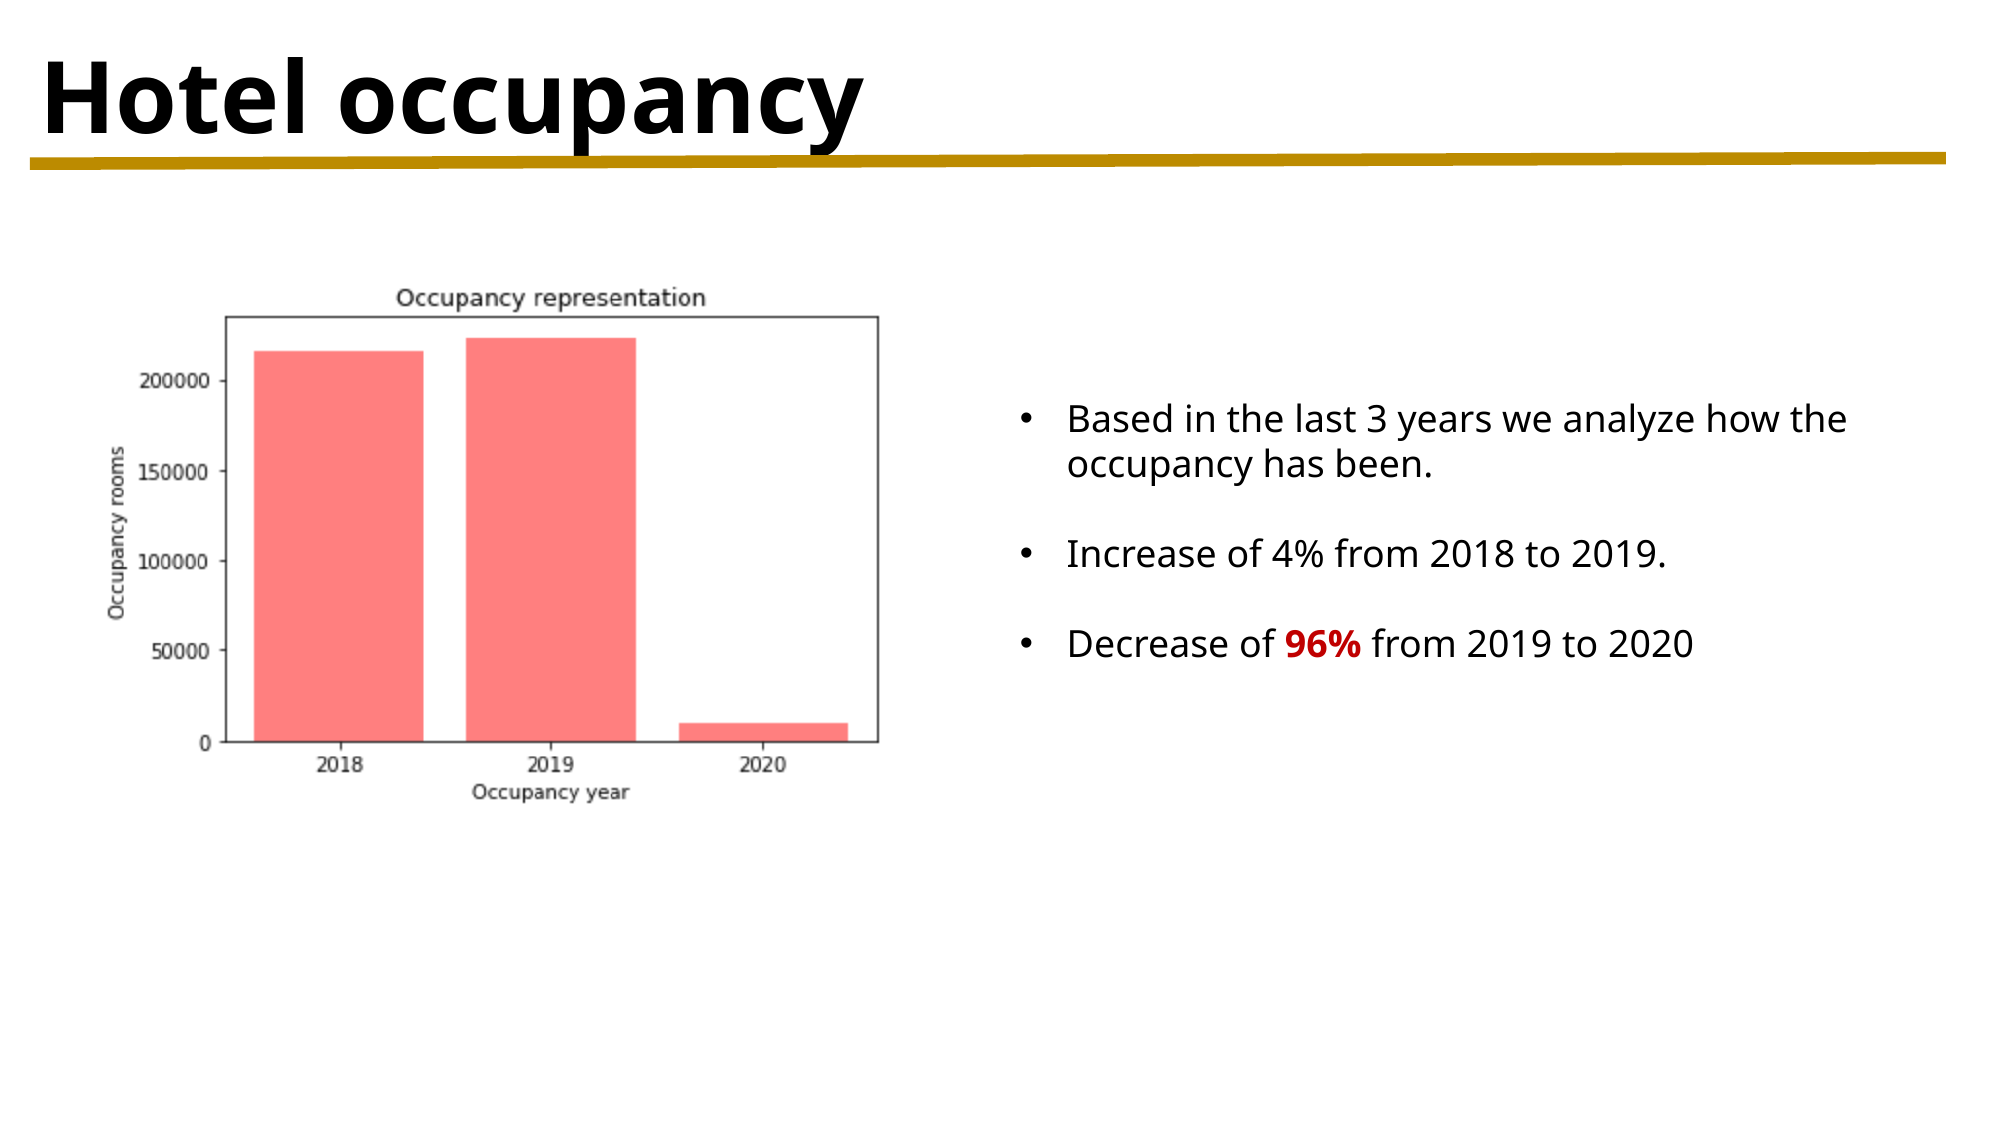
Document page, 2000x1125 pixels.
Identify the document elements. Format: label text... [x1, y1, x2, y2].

picture [49, 262, 938, 834]
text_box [29, 157, 1947, 164]
text_box Hotel occupancy [24, 23, 1946, 179]
text_box Based in the last 3 years we analyze how the occupancy has been. Increase of 4% from 2018 to 2019. Decrease of 96% from 2019 to 2020 [1005, 387, 1868, 673]
